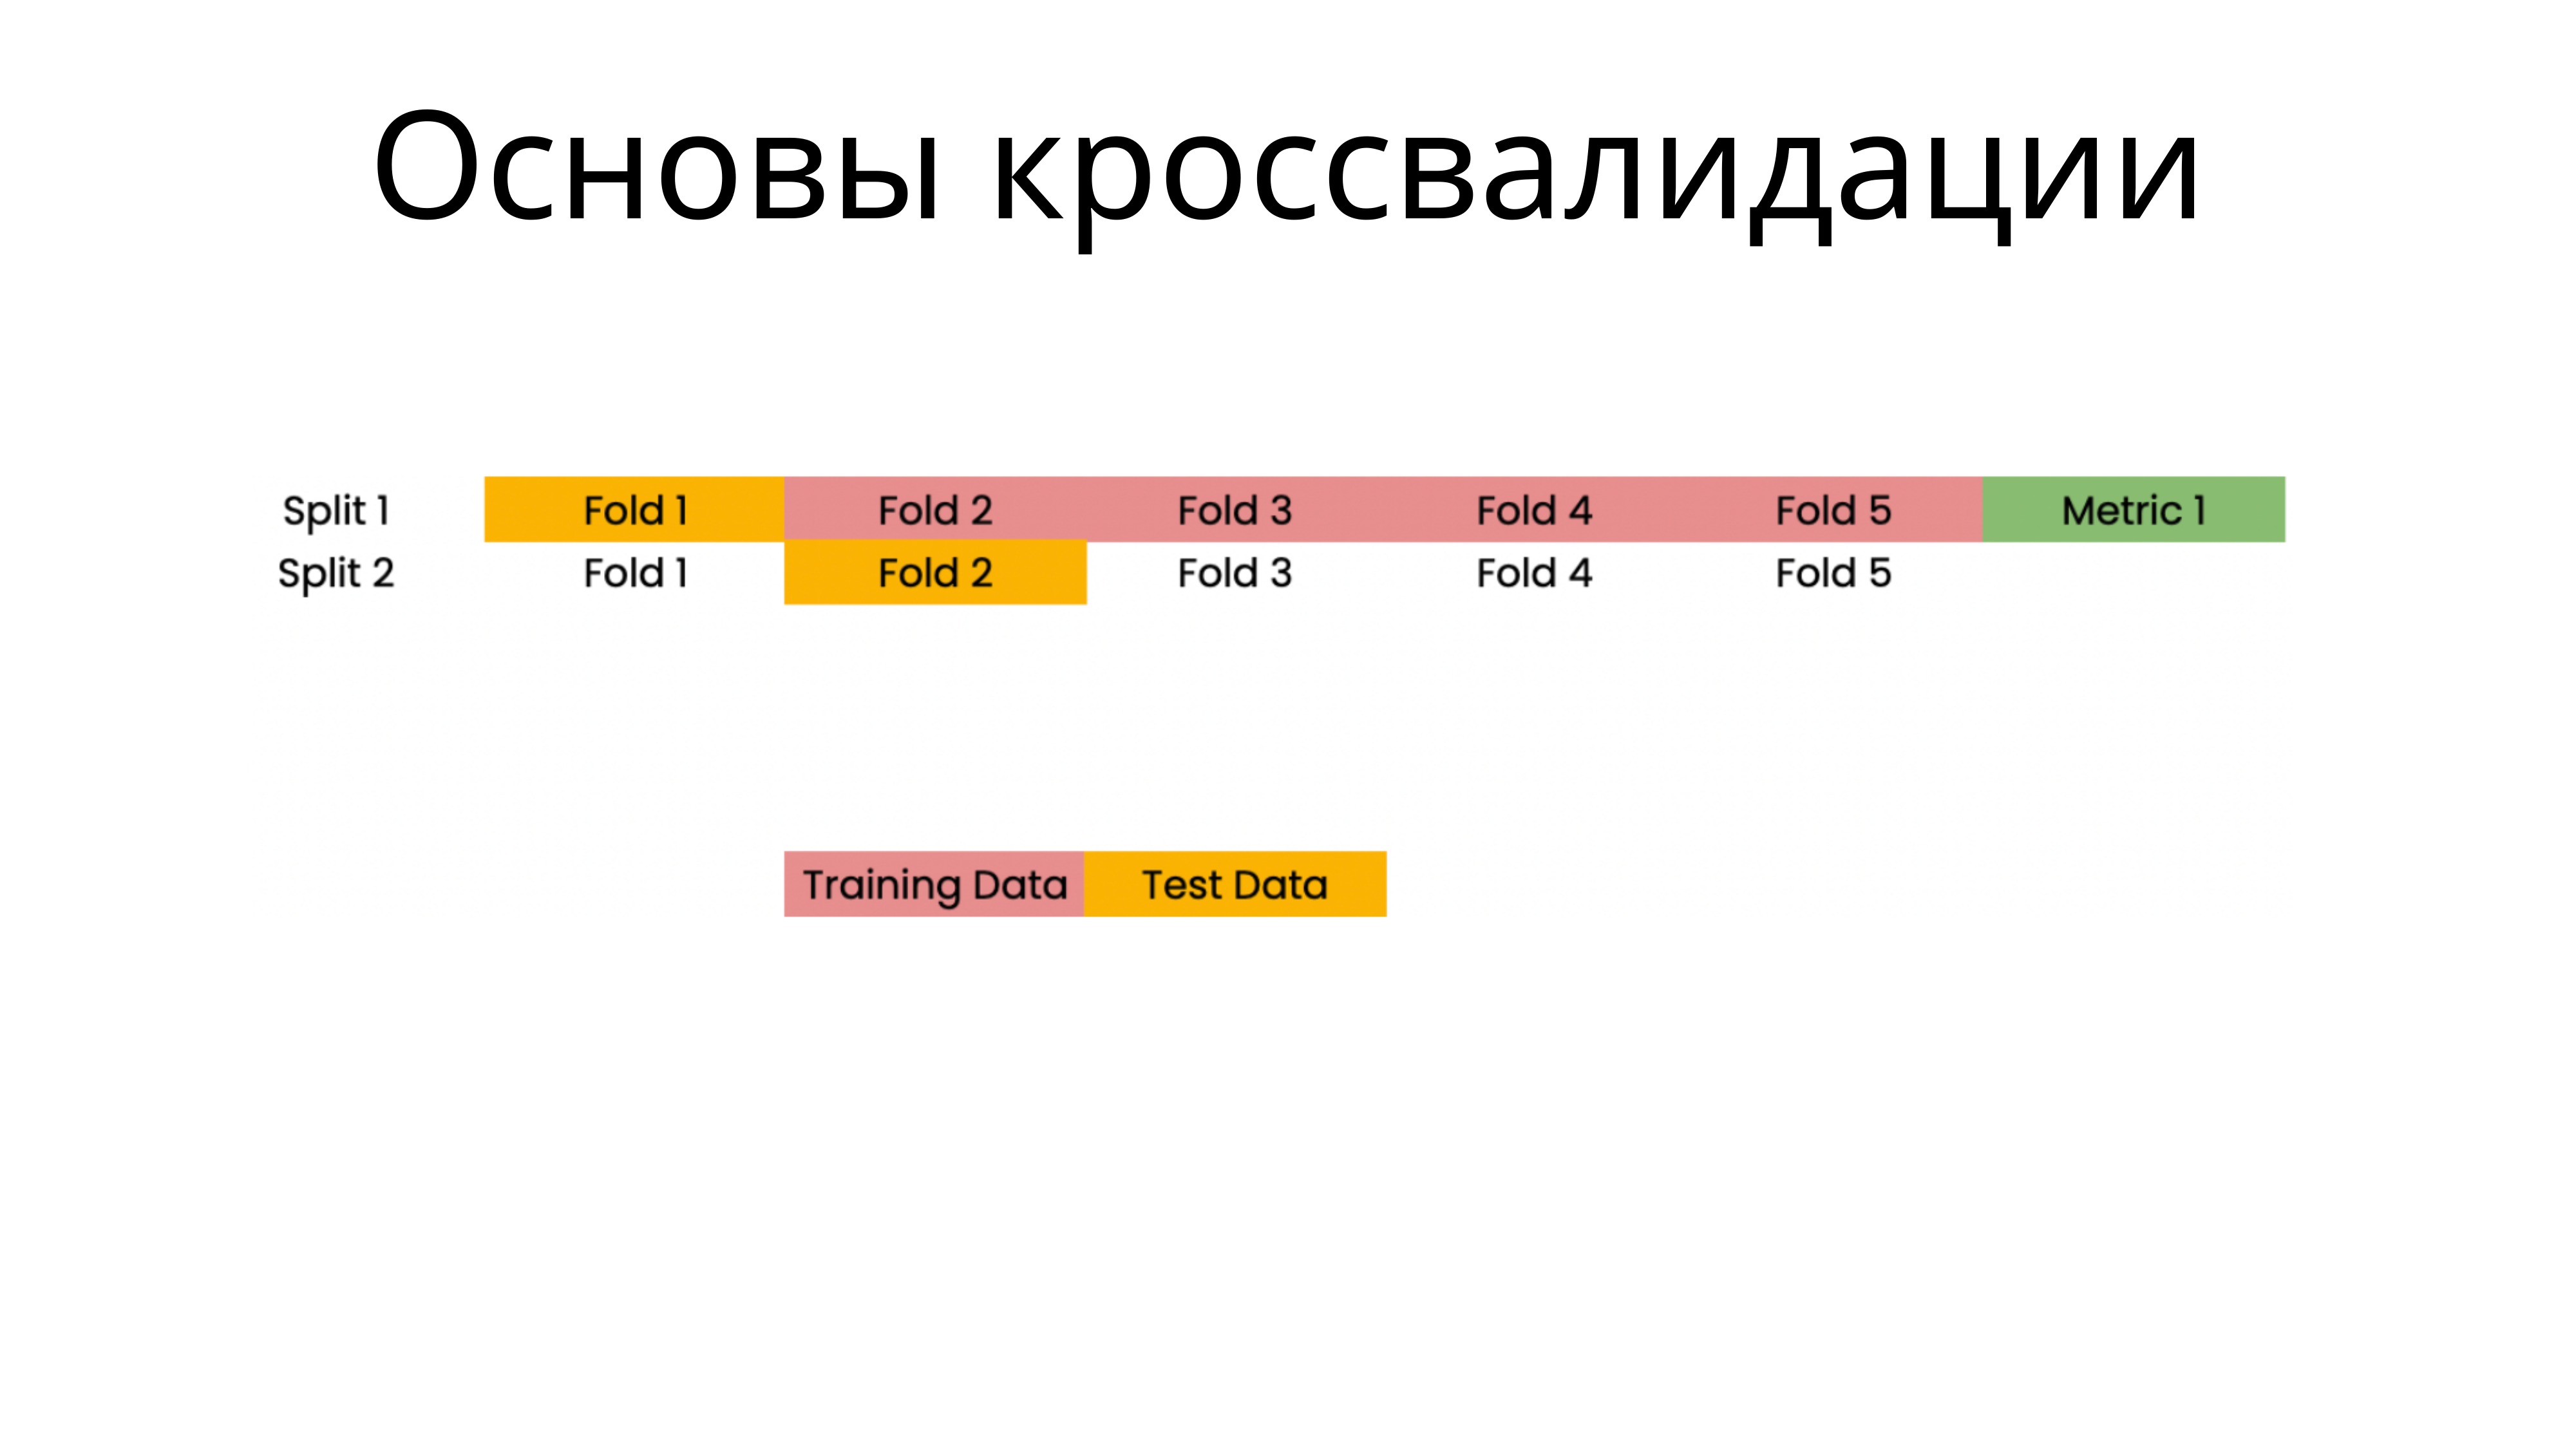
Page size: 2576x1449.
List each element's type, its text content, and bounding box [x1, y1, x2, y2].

text_box Основы кроссвалидации [1, 37, 2575, 279]
picture [253, 453, 2323, 996]
